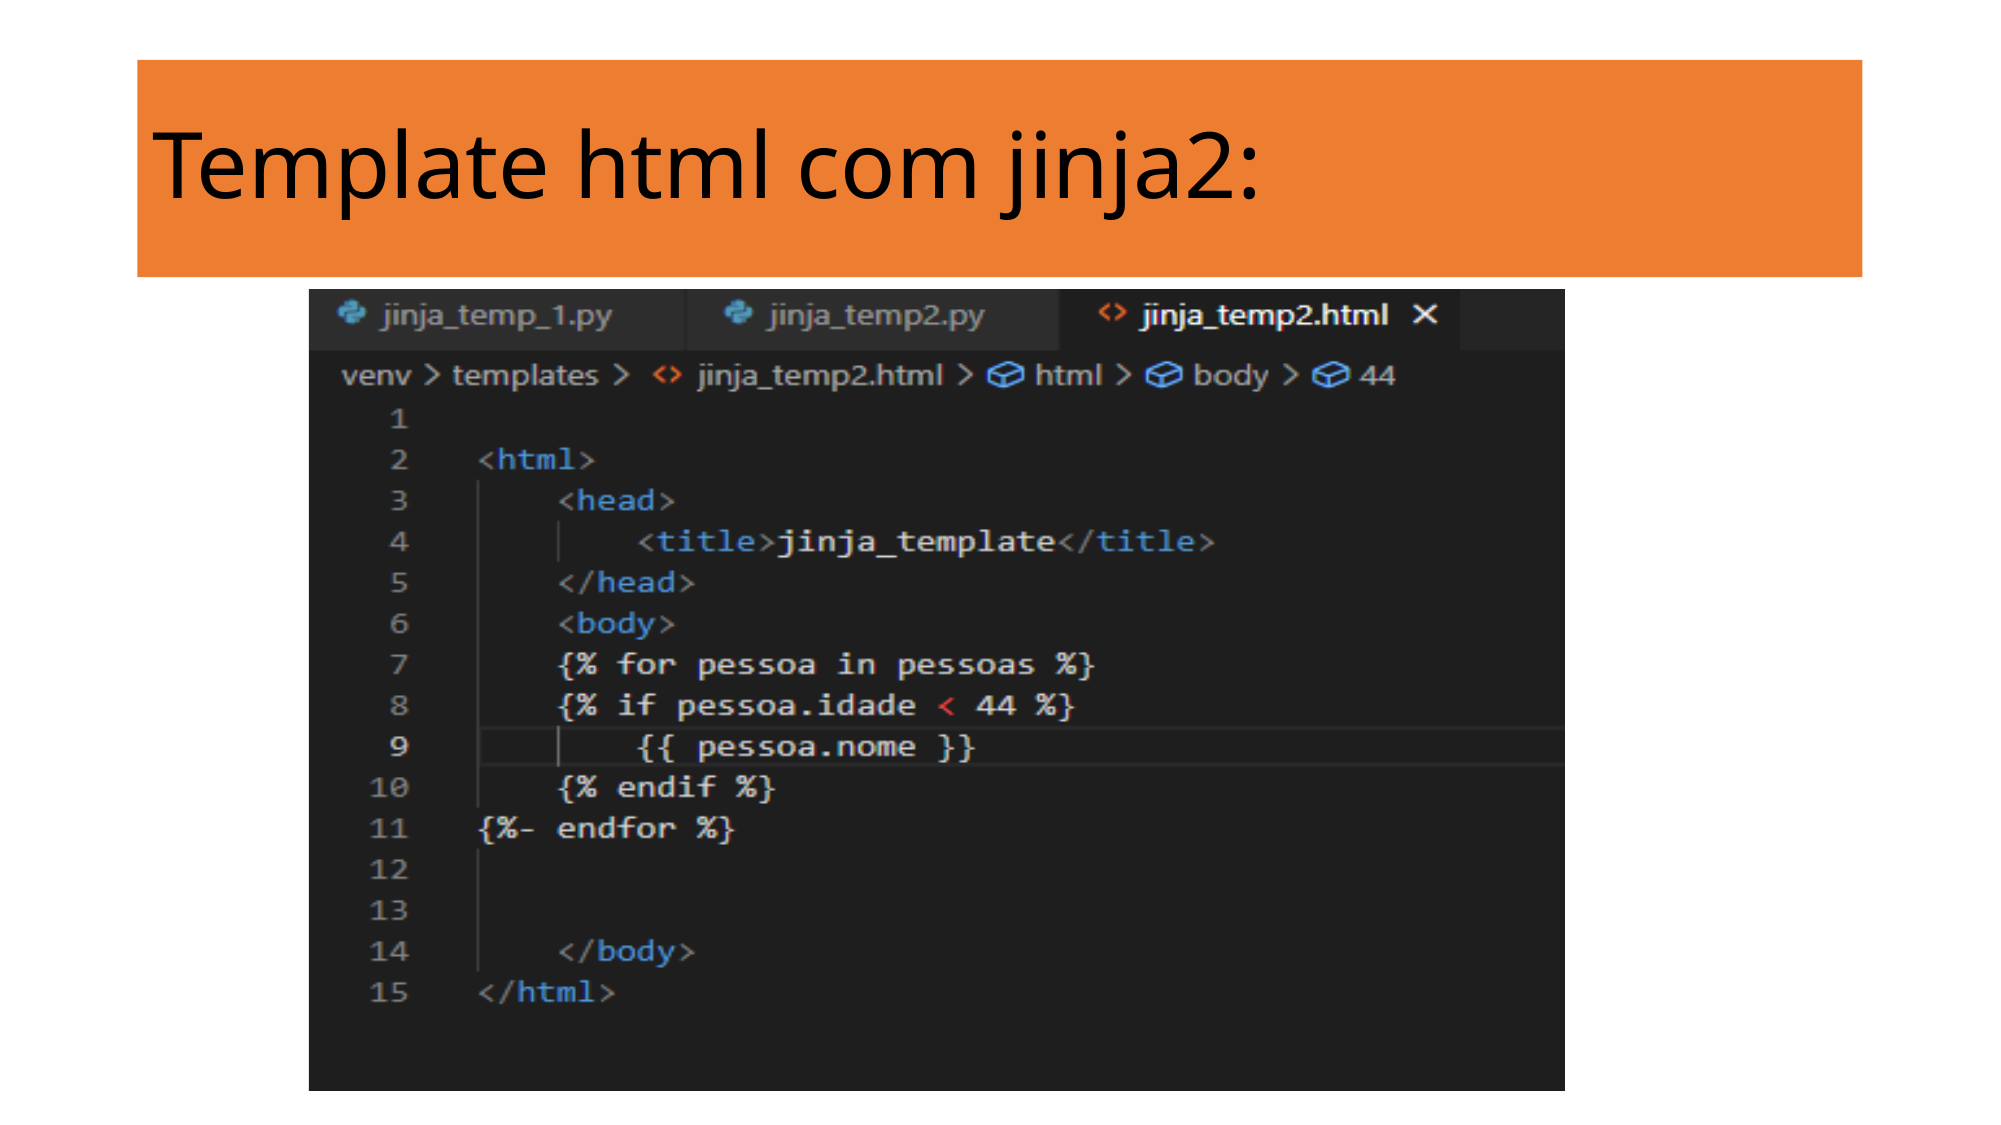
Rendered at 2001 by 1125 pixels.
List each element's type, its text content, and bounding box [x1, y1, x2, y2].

title Template html com jinja2: [137, 59, 1863, 278]
picture [308, 288, 1566, 1091]
